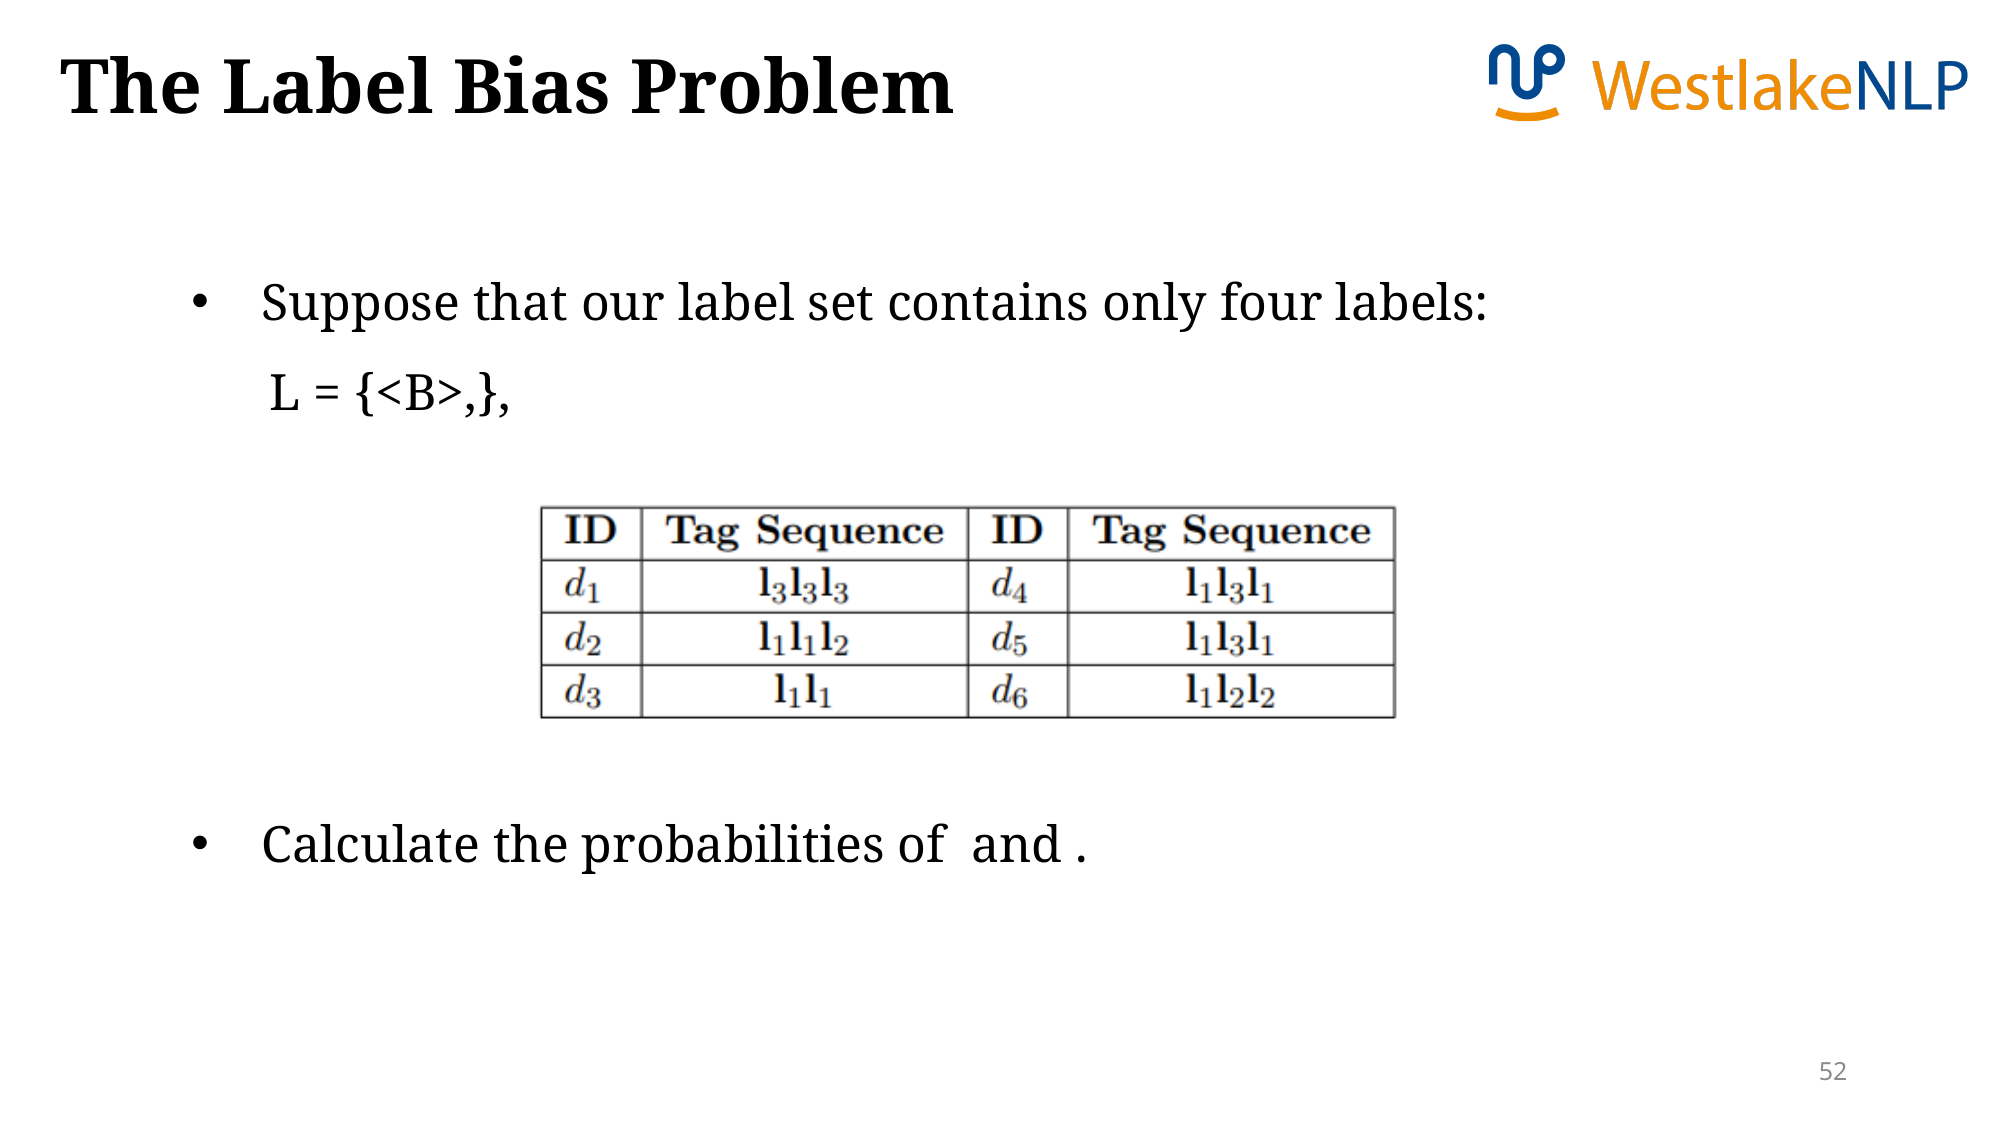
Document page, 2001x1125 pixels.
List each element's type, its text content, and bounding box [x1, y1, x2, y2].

text_box The Label Bias Problem [46, 31, 1277, 137]
picture [523, 484, 1413, 746]
picture [1459, 0, 2000, 170]
slide_number 52 [1412, 1042, 1863, 1103]
